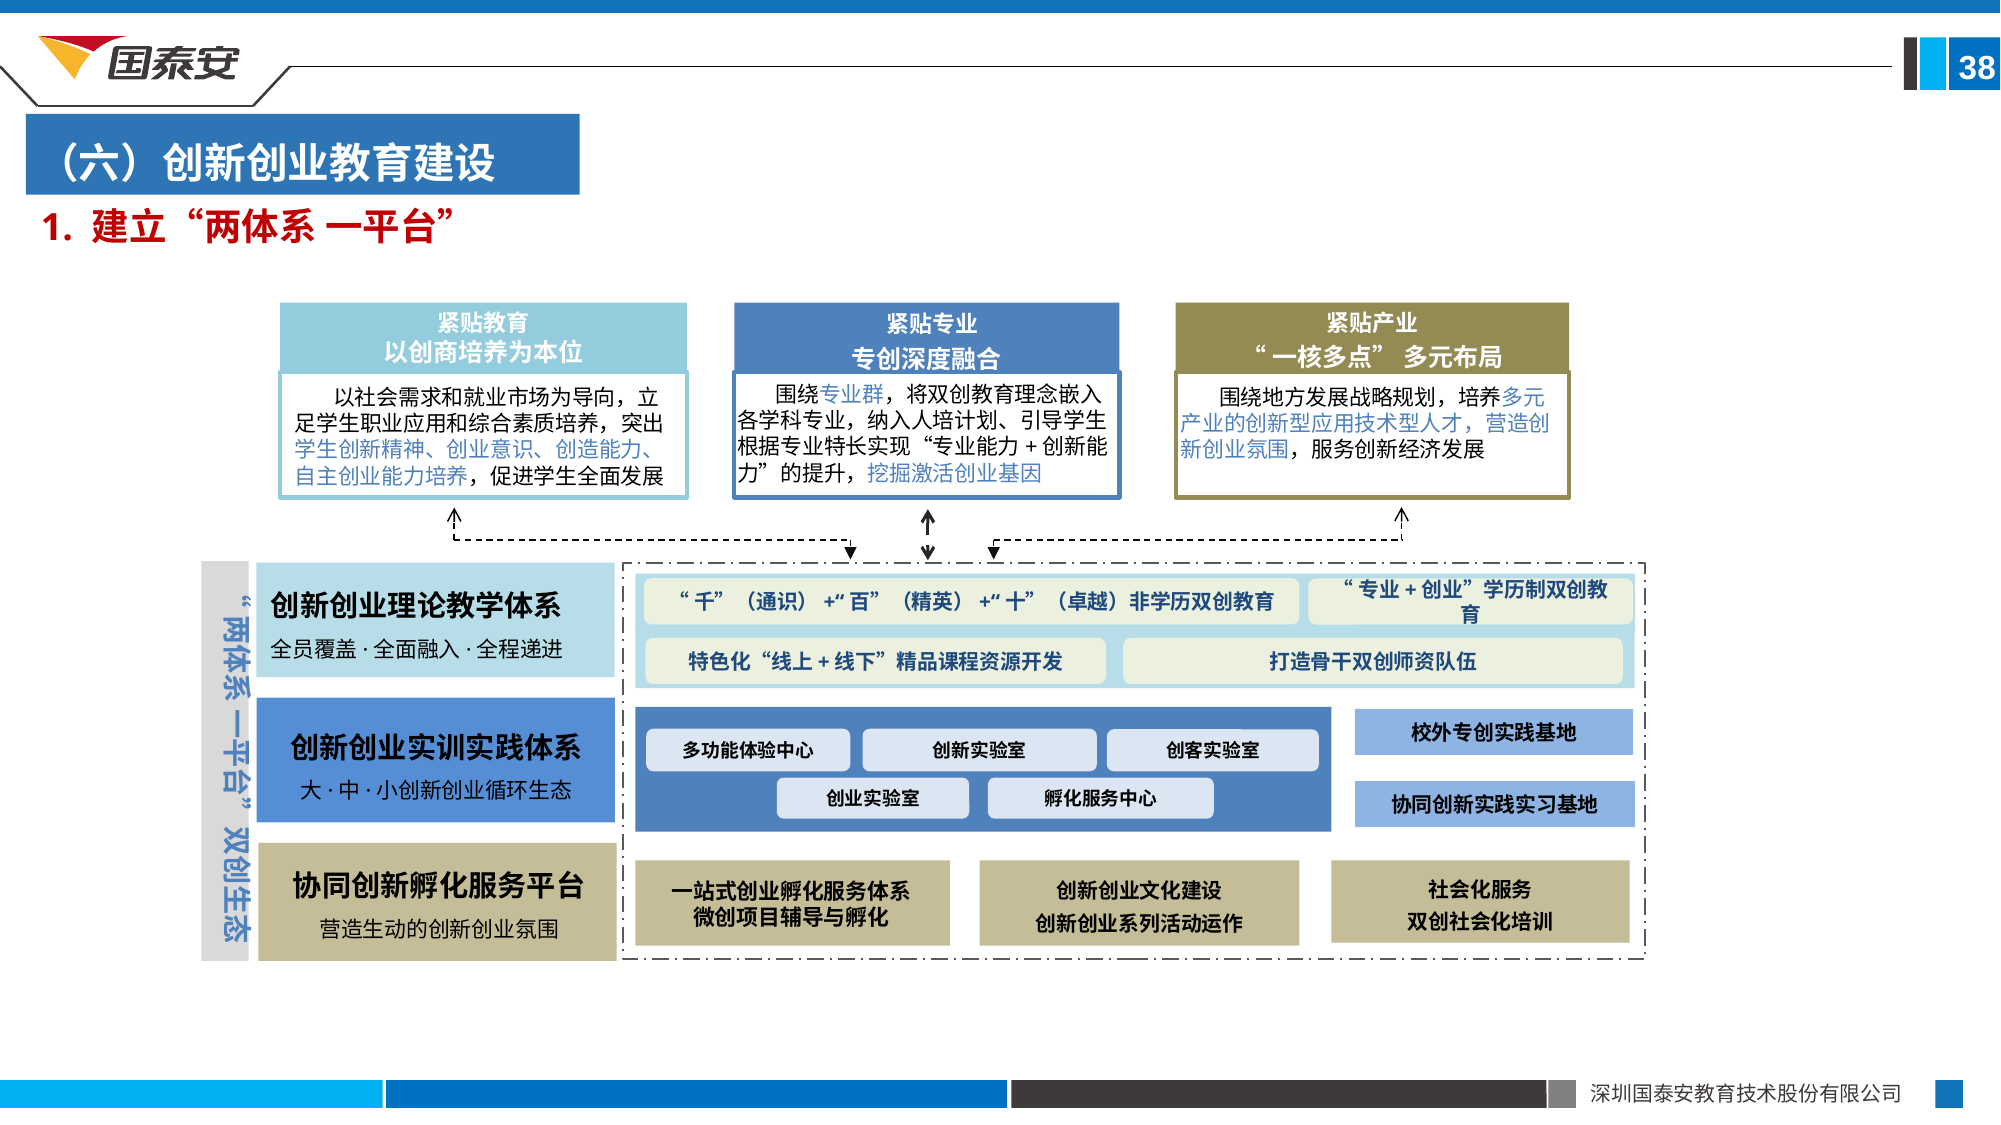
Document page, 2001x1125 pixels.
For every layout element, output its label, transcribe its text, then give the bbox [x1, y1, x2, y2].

text_box 38 [1944, 38, 2000, 94]
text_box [197, 560, 1645, 961]
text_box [280, 302, 688, 498]
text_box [22, 113, 580, 195]
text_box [1165, 302, 1570, 498]
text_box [722, 302, 1130, 498]
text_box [0, 66, 290, 106]
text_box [454, 506, 1403, 560]
text_box 1. 建立“两体系 一平台” [25, 195, 491, 256]
